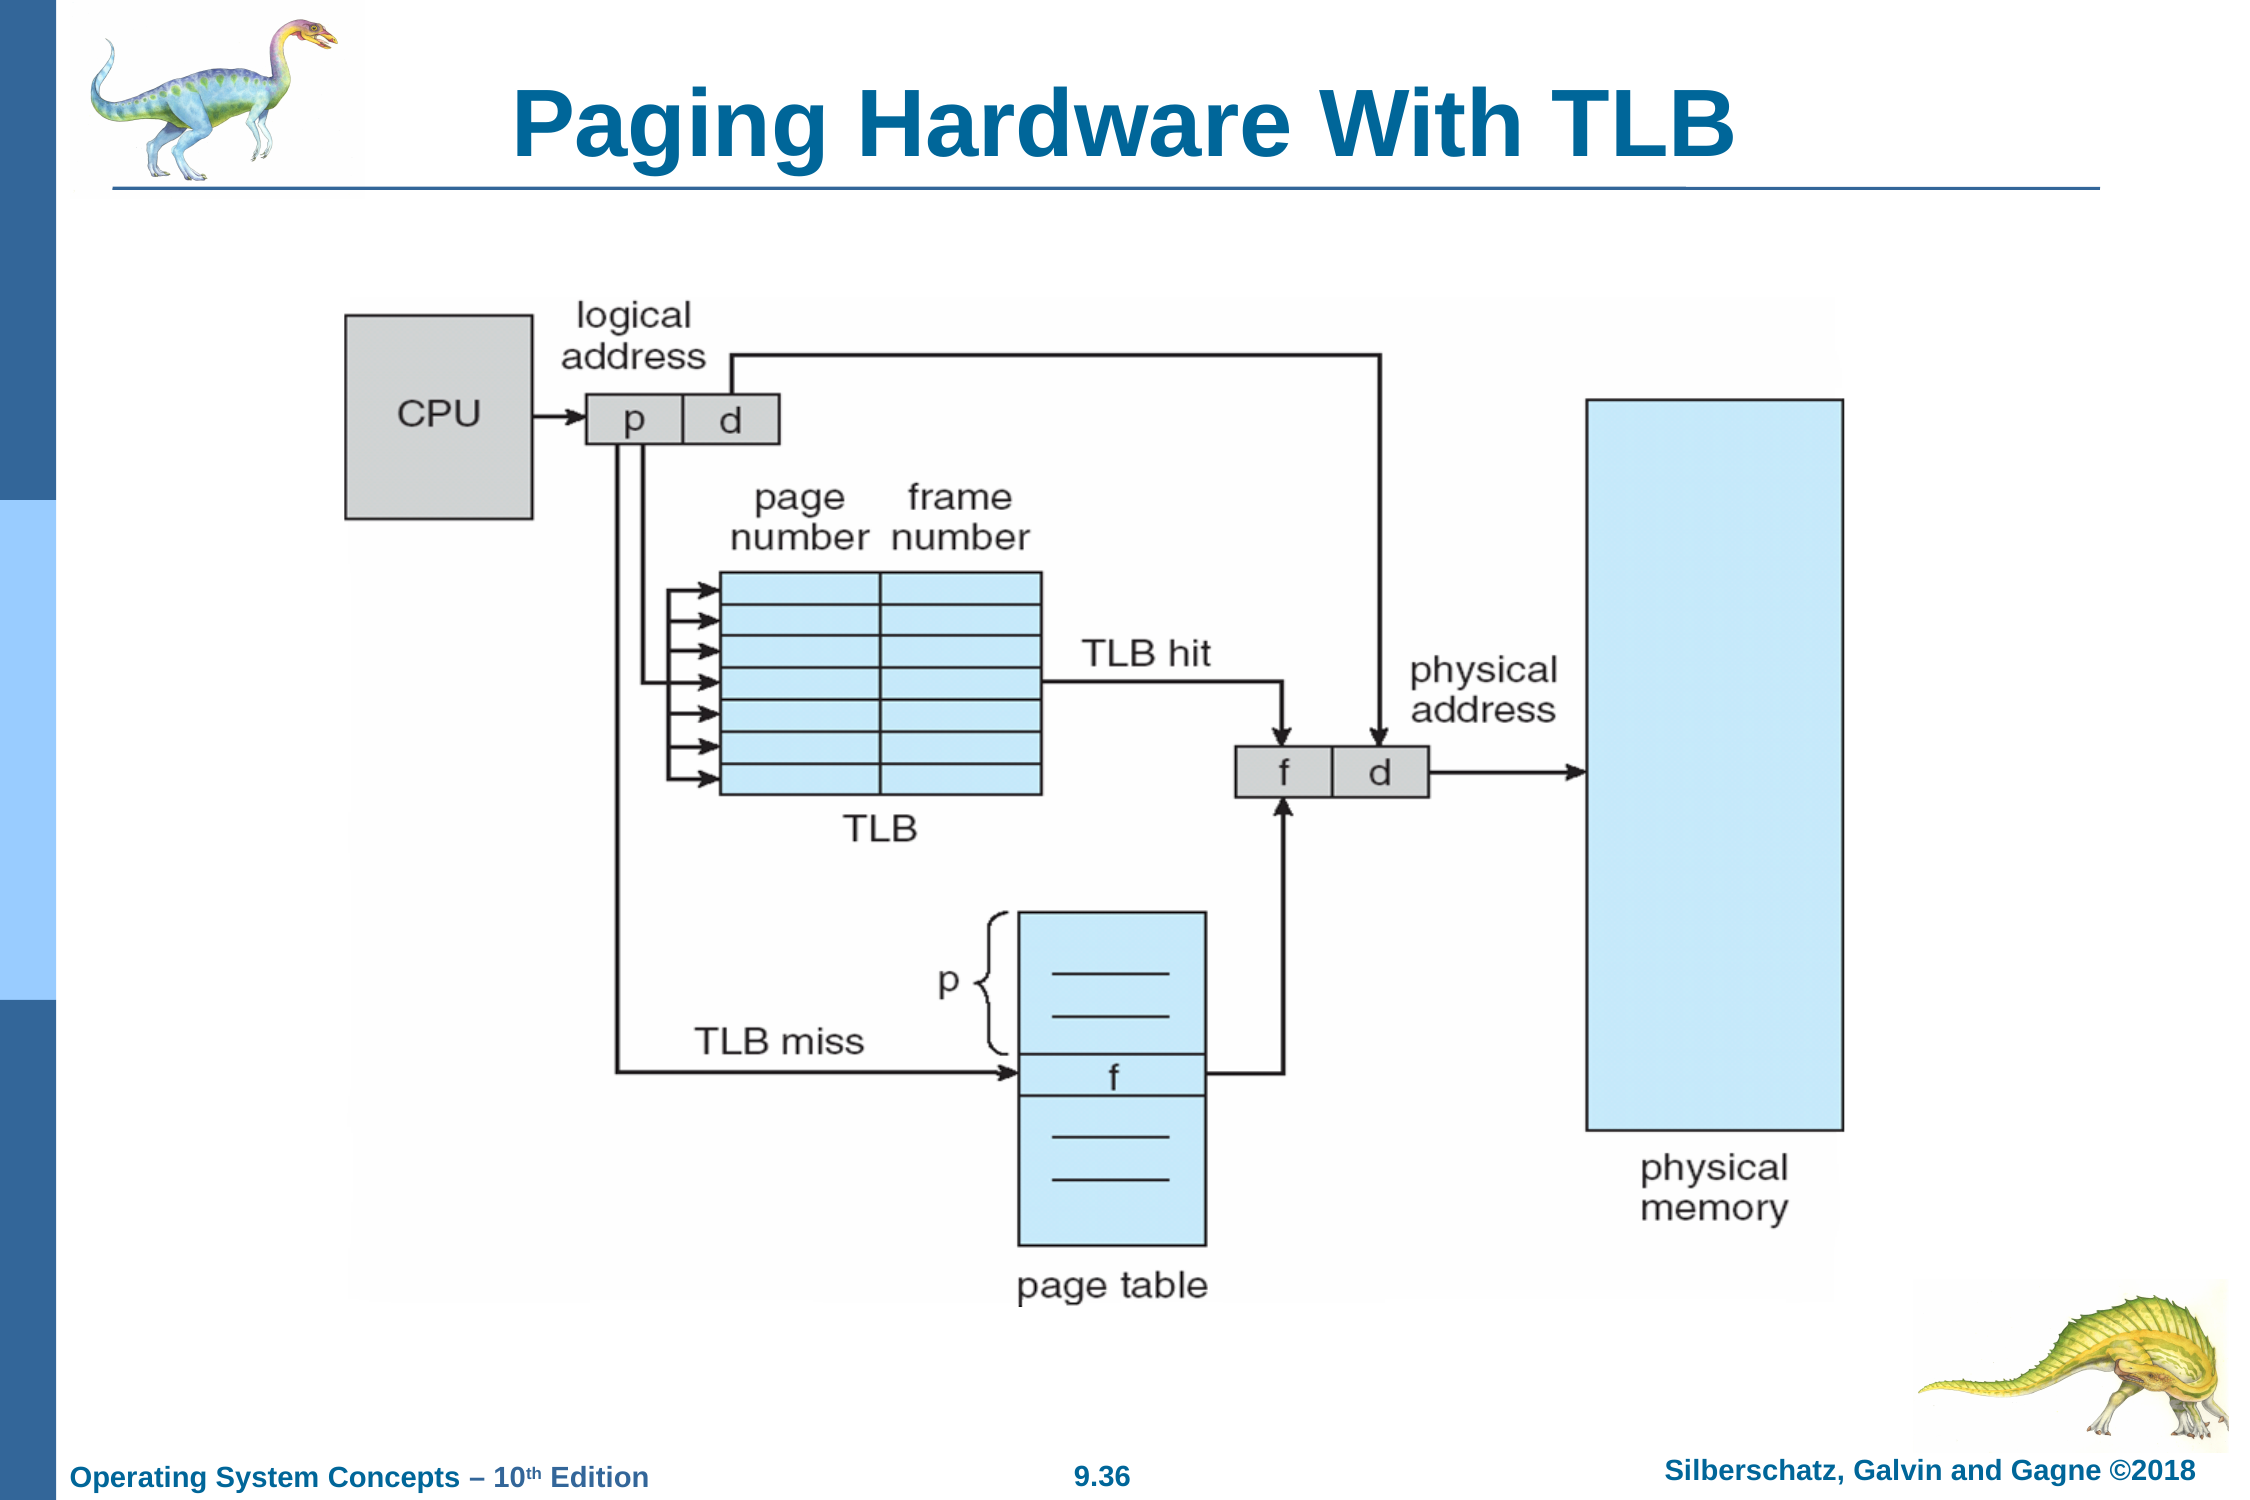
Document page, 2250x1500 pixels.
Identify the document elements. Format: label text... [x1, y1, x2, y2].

picture [1913, 1279, 2229, 1453]
title Paging Hardware With TLB [112, 60, 2138, 187]
picture [70, 0, 365, 199]
picture [343, 297, 1846, 1307]
